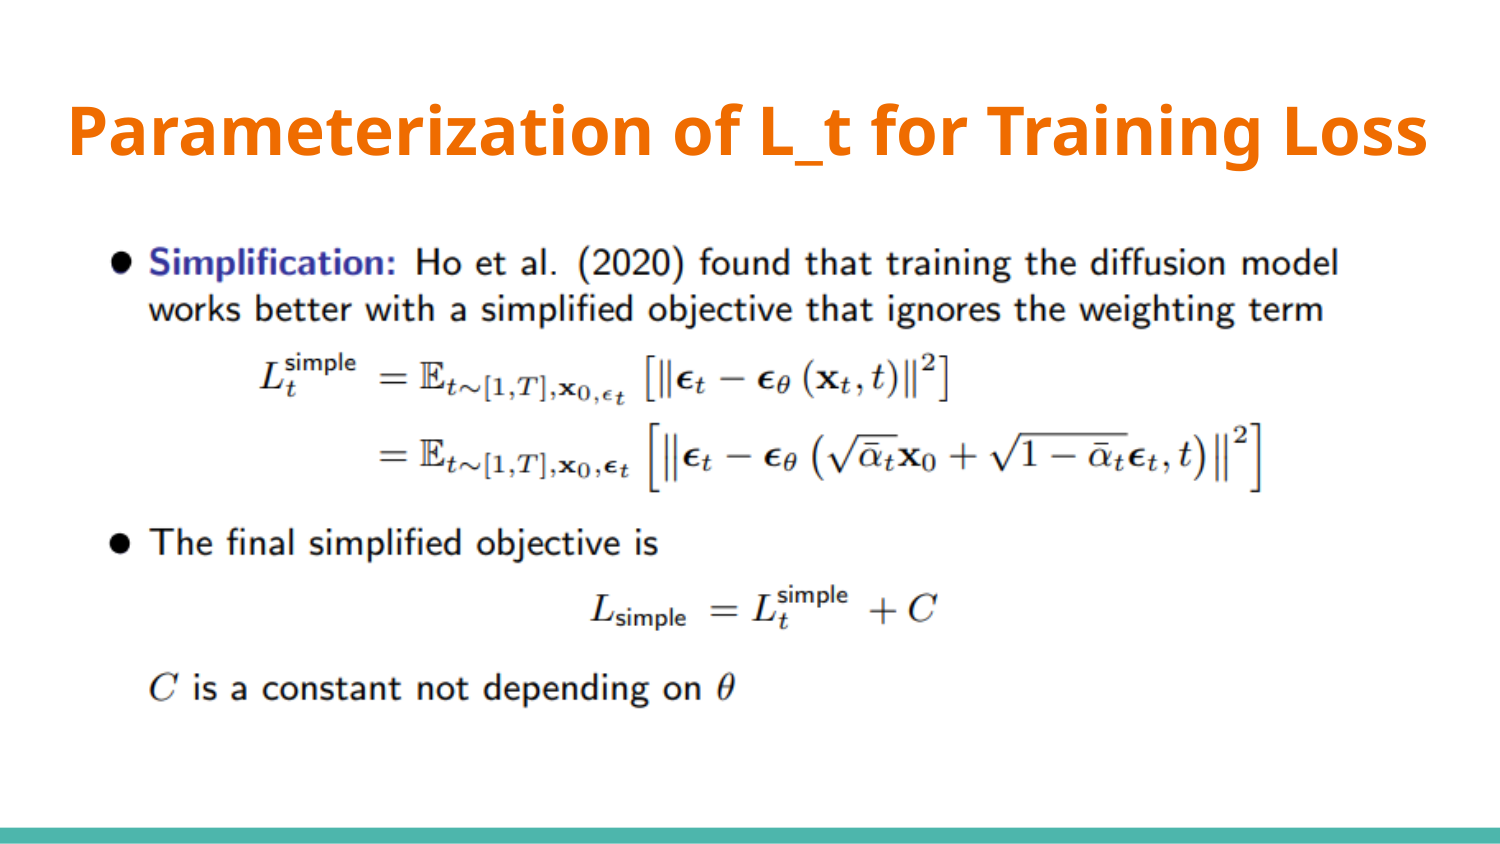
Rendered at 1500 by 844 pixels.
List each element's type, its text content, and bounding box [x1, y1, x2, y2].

picture [74, 219, 1377, 738]
title Parameterization of L_t for Training Loss [51, 72, 1449, 189]
